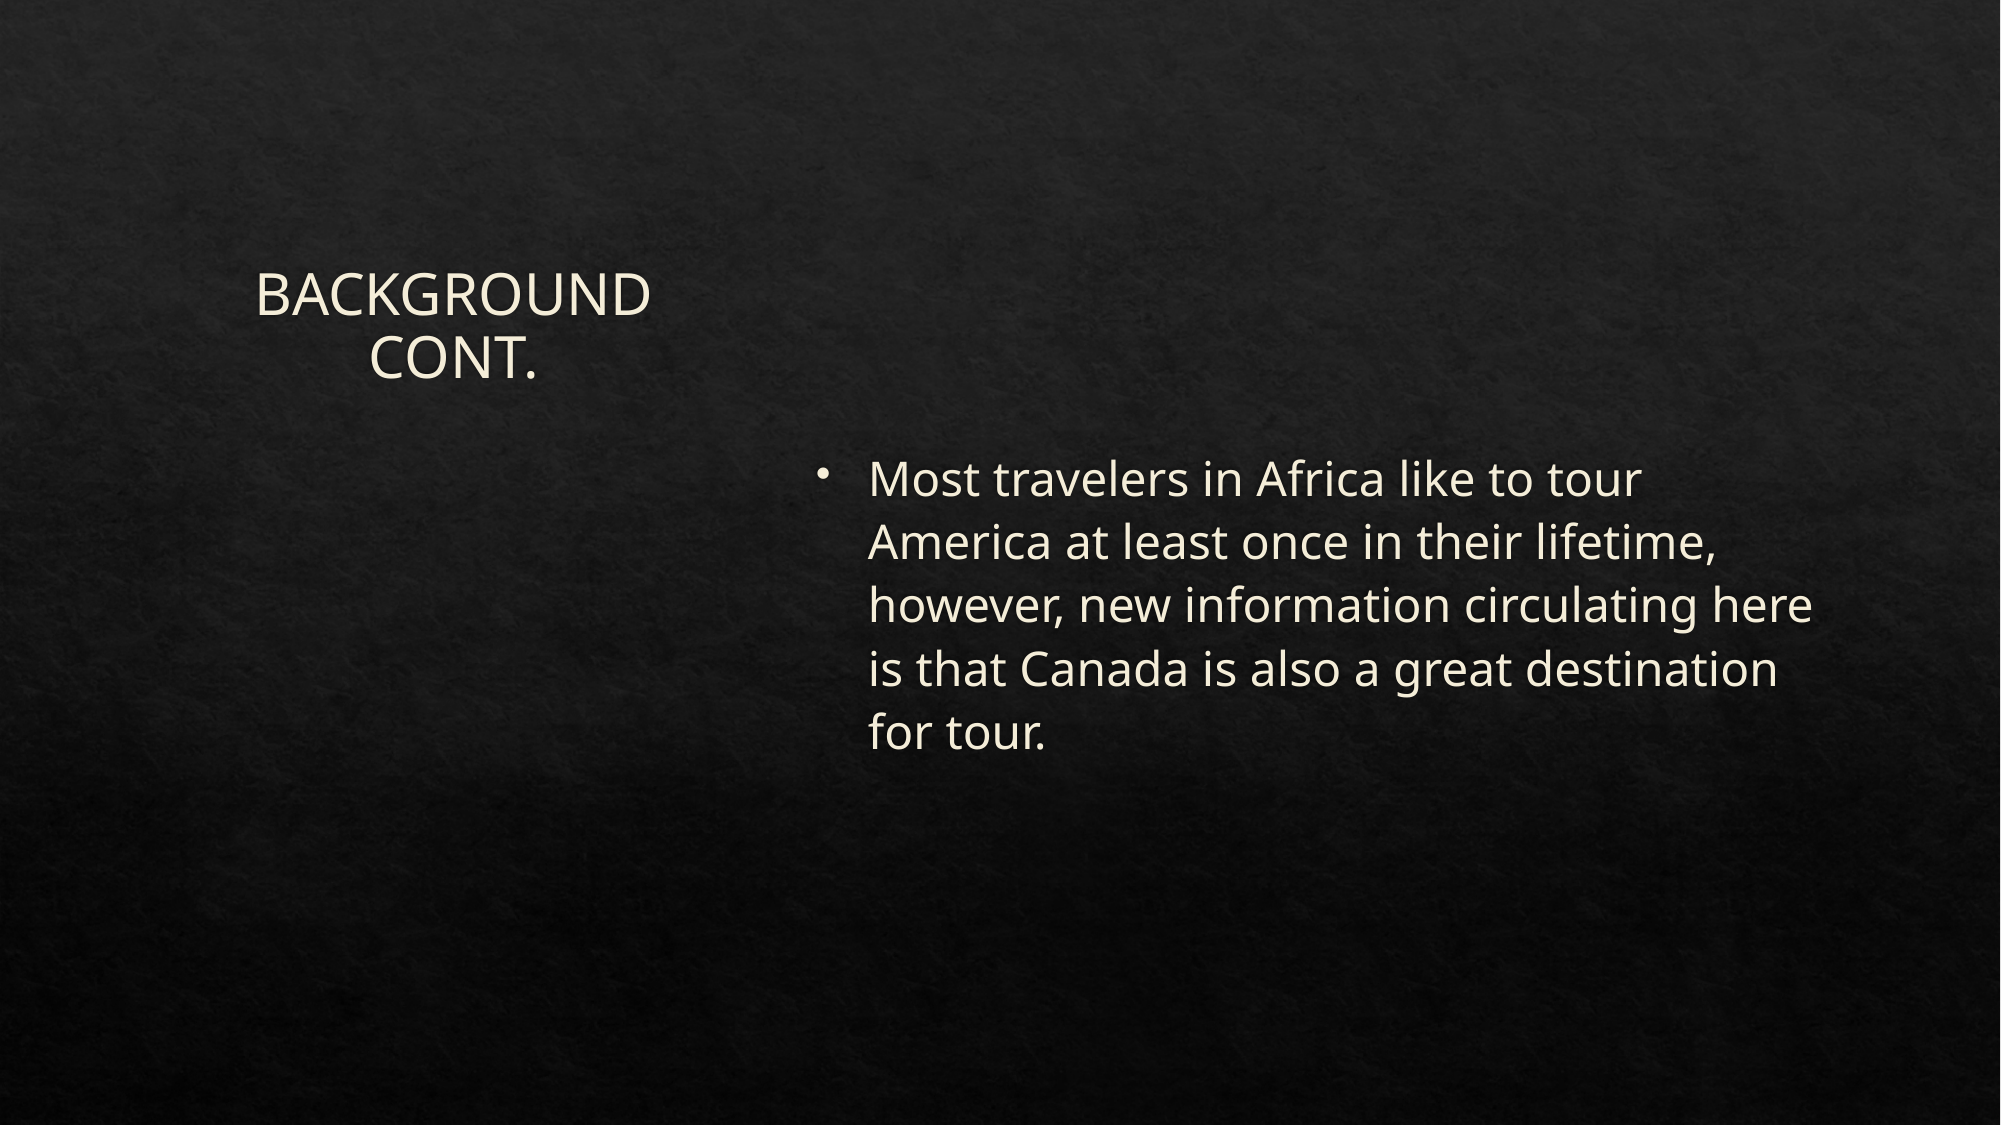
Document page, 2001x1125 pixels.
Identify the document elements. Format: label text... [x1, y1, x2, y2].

title BACKGROUND CONT. [149, 99, 758, 399]
list Most travelers in Africa like to tour America at least once in their lifetime, however, new information circulating here is that Canada is also a great destination for tour. [796, 99, 1849, 934]
